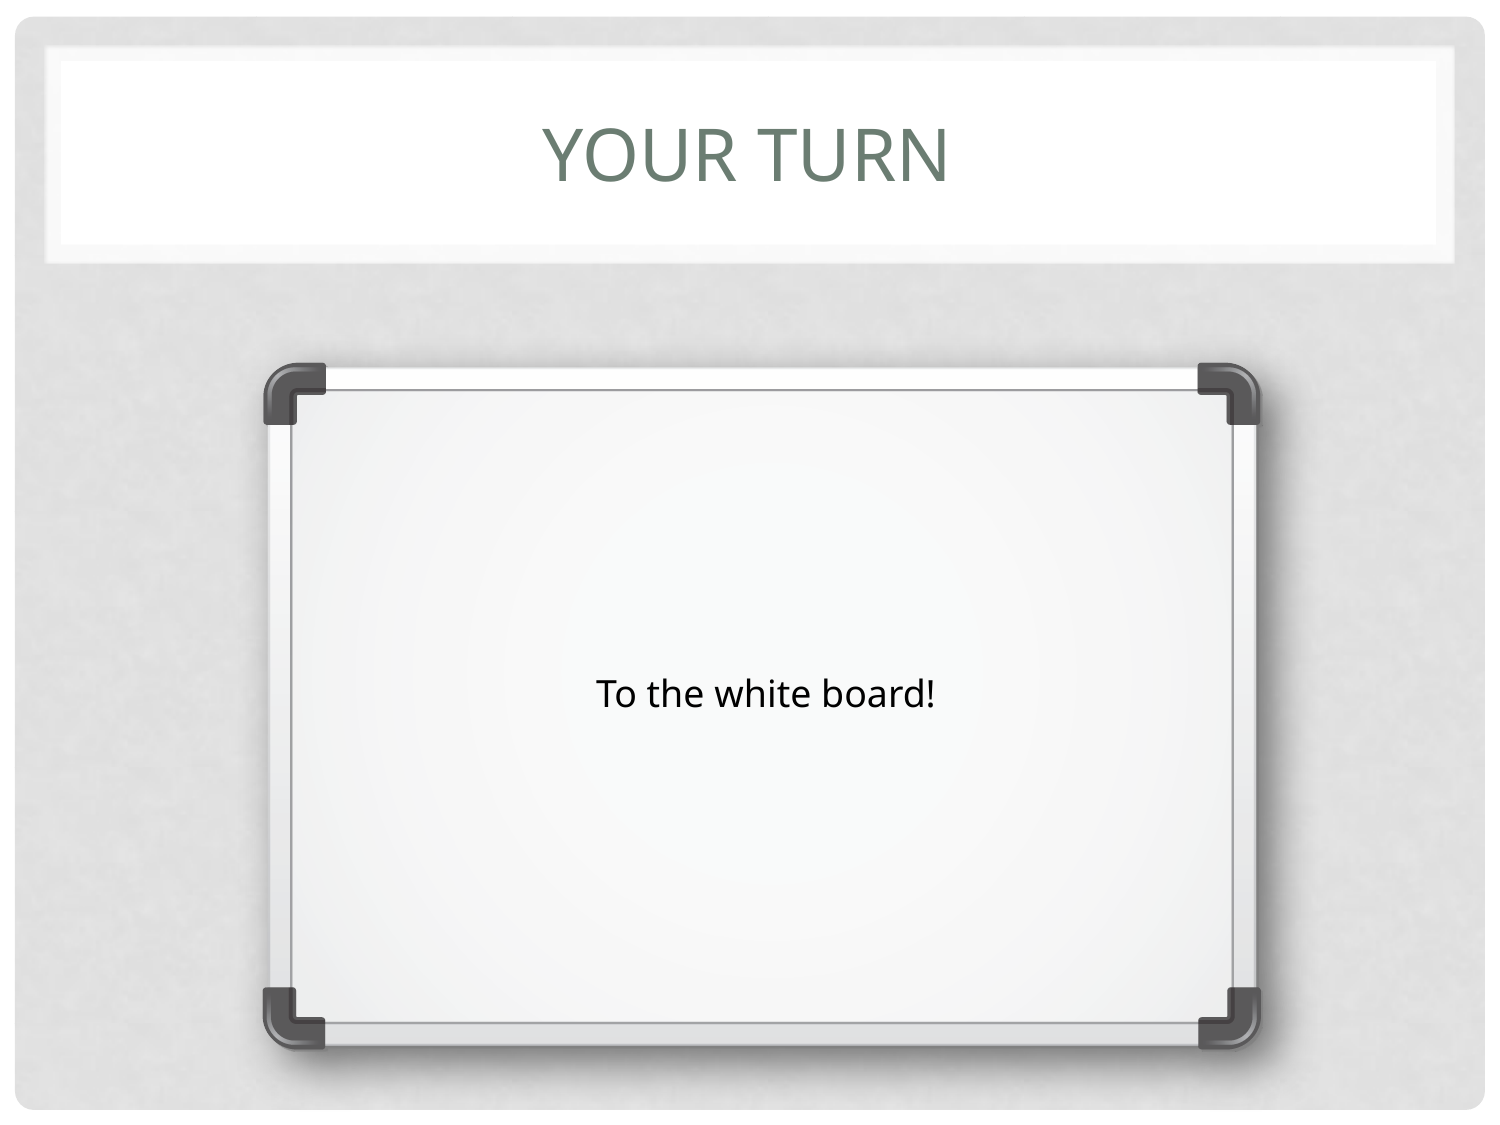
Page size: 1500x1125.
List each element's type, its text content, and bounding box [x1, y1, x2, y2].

picture [262, 362, 1263, 1053]
title Your turn [69, 66, 1425, 238]
